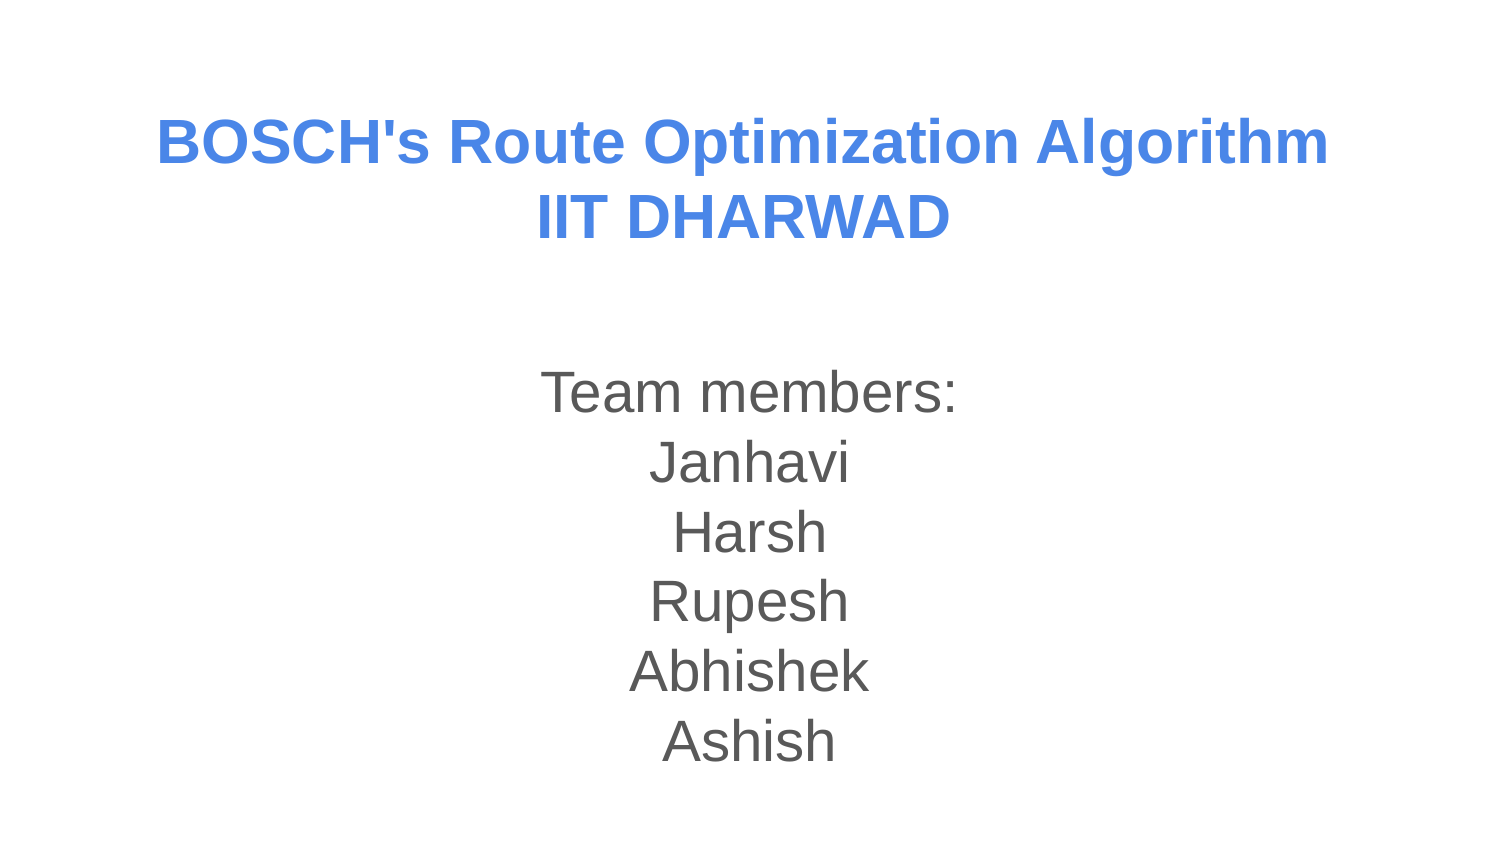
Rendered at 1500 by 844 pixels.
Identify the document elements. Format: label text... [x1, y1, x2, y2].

subtitle Team members: Janhavi Harsh Rupesh Abhishek Ashish [51, 338, 1449, 789]
title BOSCH's Route Optimization Algorithm IIT DHARWAD [45, 70, 1443, 267]
